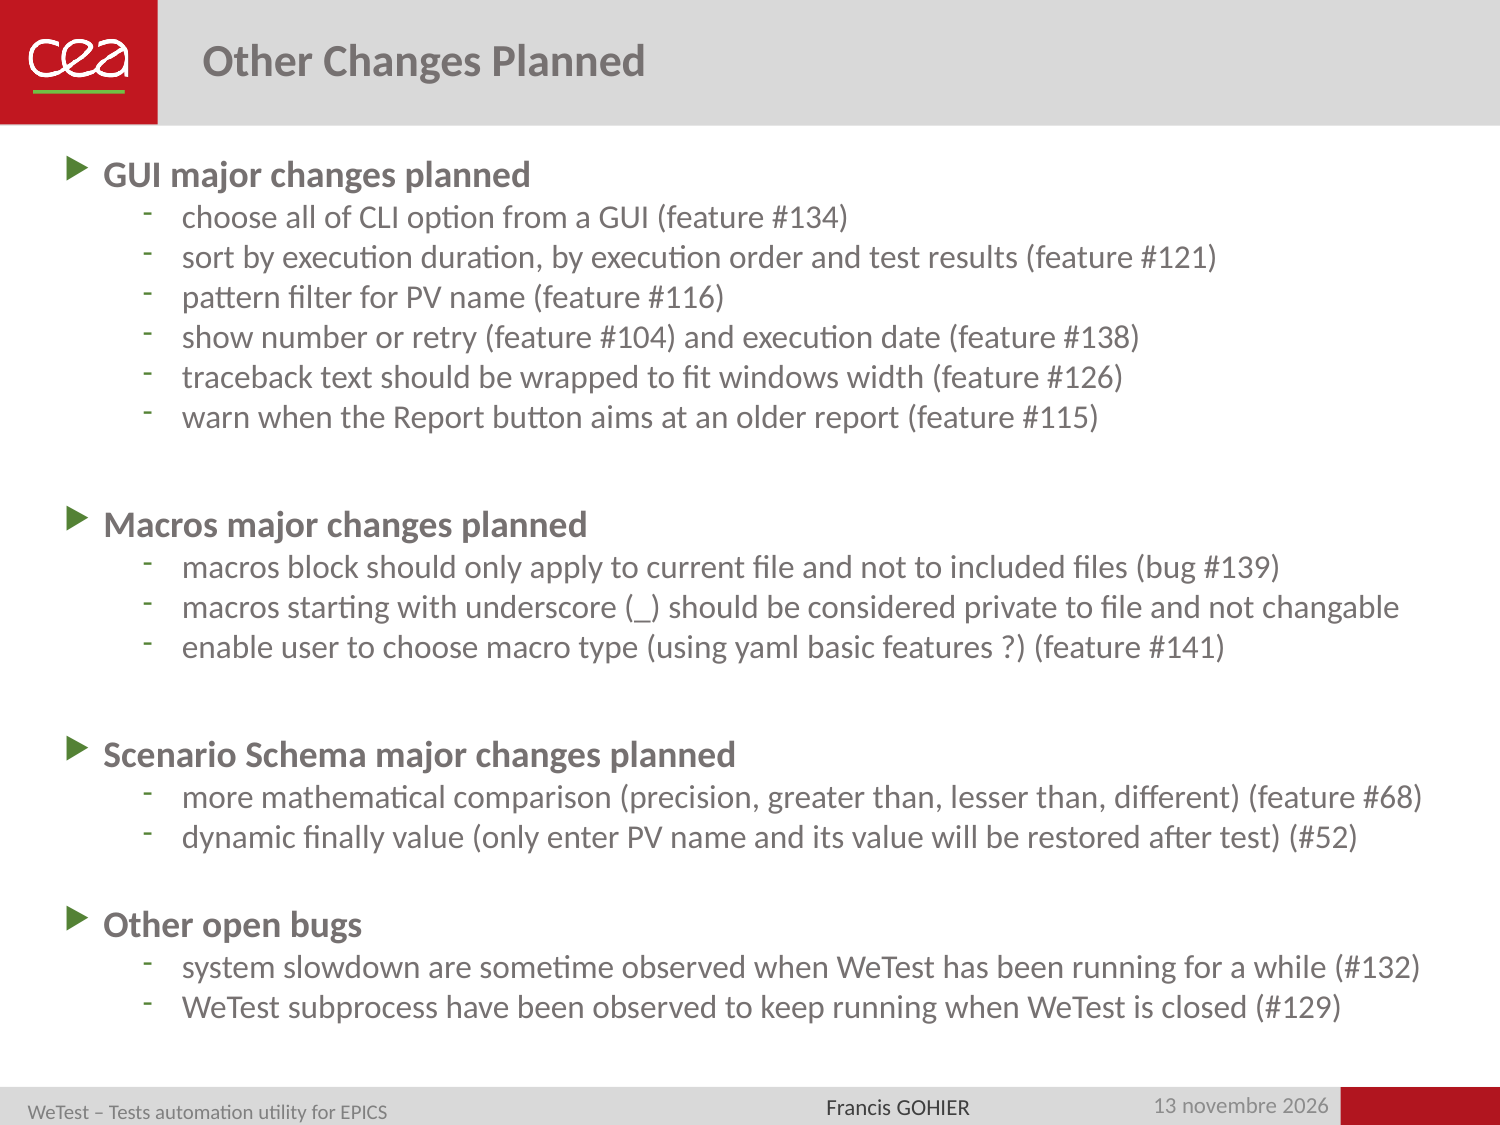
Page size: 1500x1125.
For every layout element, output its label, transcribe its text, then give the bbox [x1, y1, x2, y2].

list GUI major changes planned choose all of CLI option from a GUI (feature #134) sort by execution duration, by execution order and test results (feature #121) pattern filter for PV name (feature #116) show number or retry (feature #104) and execution date (feature #138) traceback text should be wrapped to fit windows width (feature #126) warn when the Report button aims at an older report (feature #115) Macros major changes planned macros block should only apply to current file and not to included files (bug #139) macros starting with underscore (_) should be considered private to file and not changable enable user to choose macro type (using yaml basic features ?) (feature #141) Scenario Schema major changes planned more mathematical comparison (precision, greater than, lesser than, different) (feature #68) dynamic finally value (only enter PV name and its value will be restored after test) (#52) Other open bugs system slowdown are sometime observed when WeTest has been running for a while (#132) WeTest subprocess have been observed to keep running when WeTest is closed (#129) [43, 139, 1459, 1035]
picture [27, 36, 129, 94]
title Other Changes Planned [181, 32, 1432, 95]
